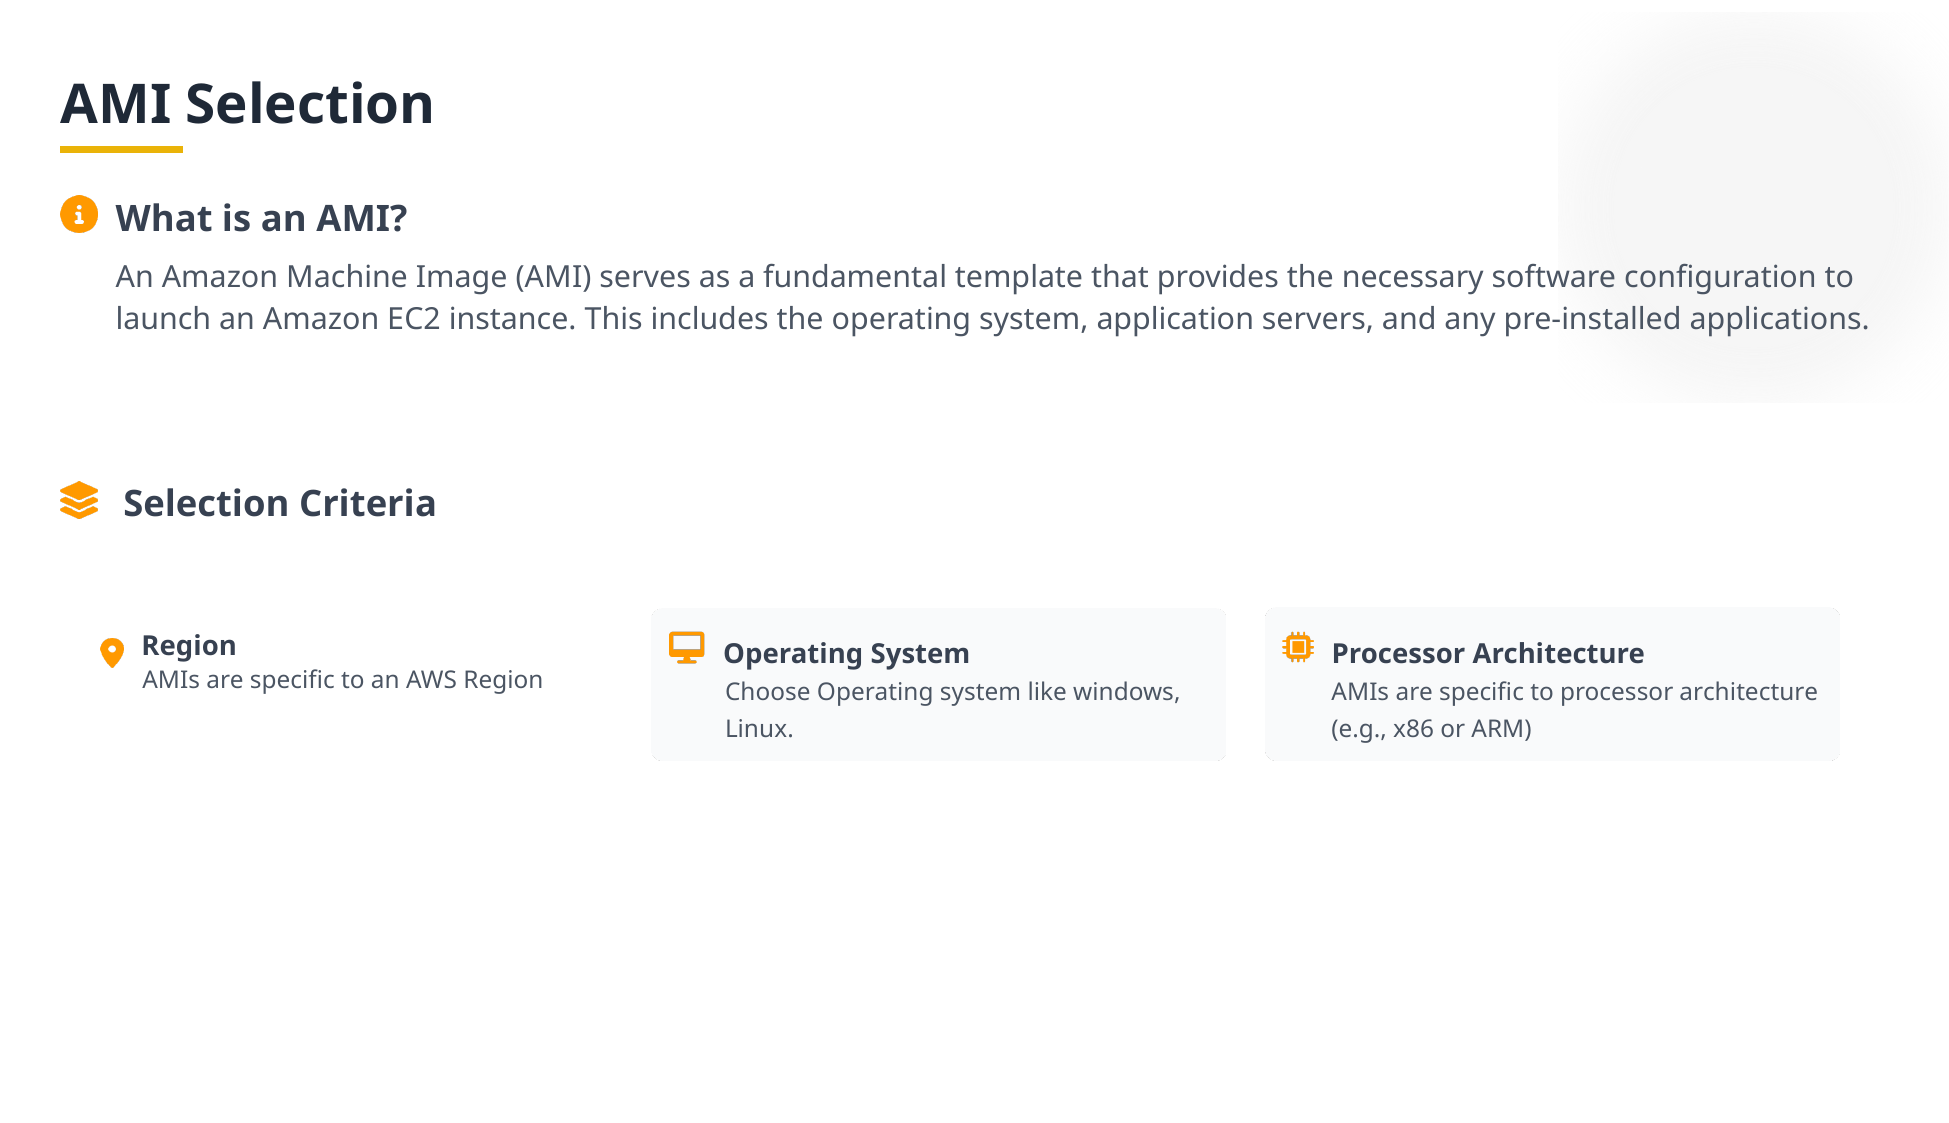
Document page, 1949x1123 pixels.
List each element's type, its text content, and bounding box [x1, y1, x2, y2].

picture [60, 146, 183, 154]
text_box What is an AMI? [115, 189, 1558, 239]
text_box An Amazon Machine Image (AMI) serves as a fundamental template that provides the necessary software configuration to launch an Amazon EC2 instance. This includes the operating system, application servers, and any pre-installed applications. [115, 250, 1558, 379]
picture [1558, 12, 1949, 403]
picture [100, 631, 124, 675]
text_box Selection Criteria [123, 475, 1949, 525]
text_box AMIs are specific to an AWS Region [142, 656, 651, 694]
picture [651, 608, 1227, 761]
picture [60, 195, 98, 233]
picture [60, 481, 98, 519]
text_box AMI Selection [60, 73, 1558, 135]
picture [1264, 607, 1840, 761]
text_box Region [141, 618, 270, 661]
